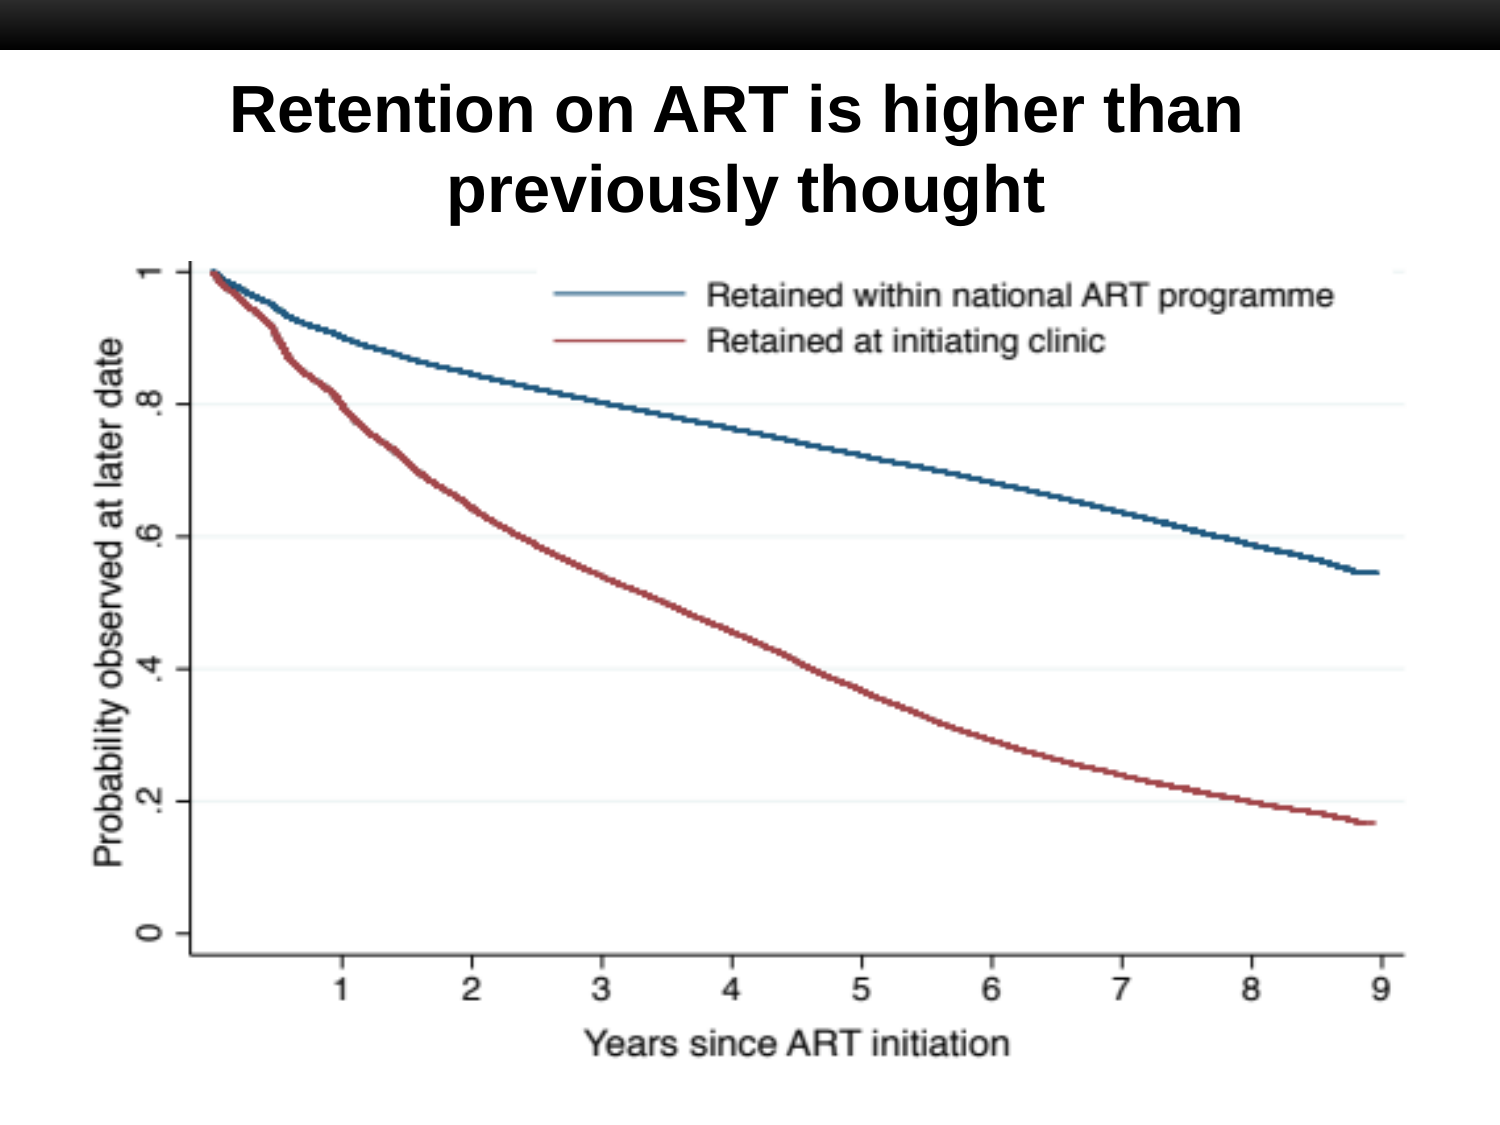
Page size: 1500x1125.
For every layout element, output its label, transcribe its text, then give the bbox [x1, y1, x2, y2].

title Retention on ART is higher than previously thought [20, 57, 1473, 171]
picture [50, 261, 1436, 1125]
